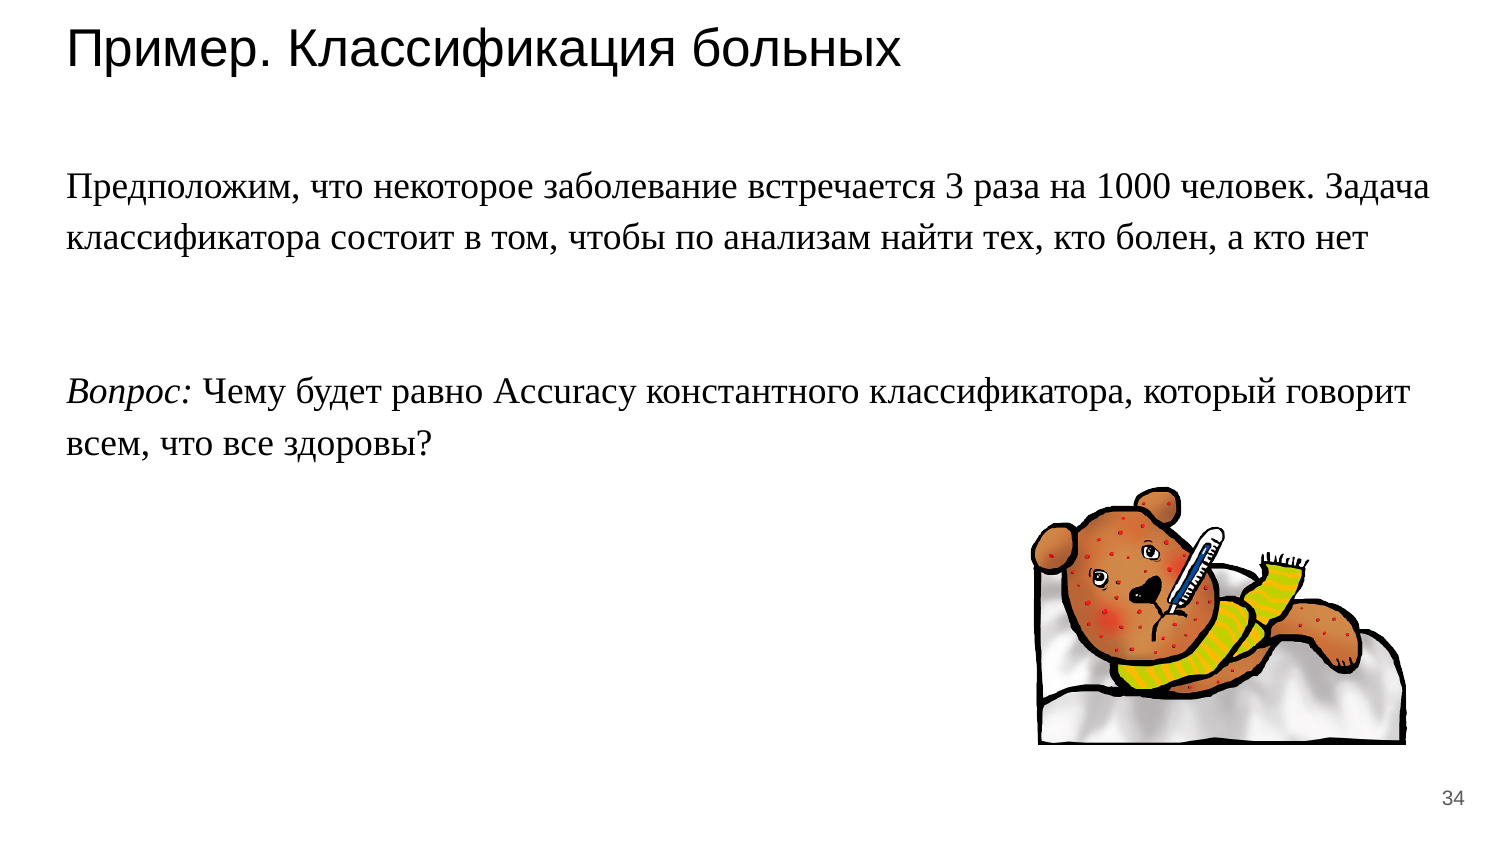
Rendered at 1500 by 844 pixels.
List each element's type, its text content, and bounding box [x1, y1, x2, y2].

picture [1029, 484, 1408, 745]
title Пример. Классификация больных [51, 0, 1449, 92]
slide_number ‹#› [1389, 764, 1480, 830]
list Предположим, что некоторое заболевание встречается 3 раза на 1000 человек. Задача классификатора состоит в том, чтобы по анализам найти тех, кто болен, а кто нет Вопрос: Чему будет равно Accuracy константного классификатора, который говорит всем, что все здоровы? [51, 139, 1449, 700]
